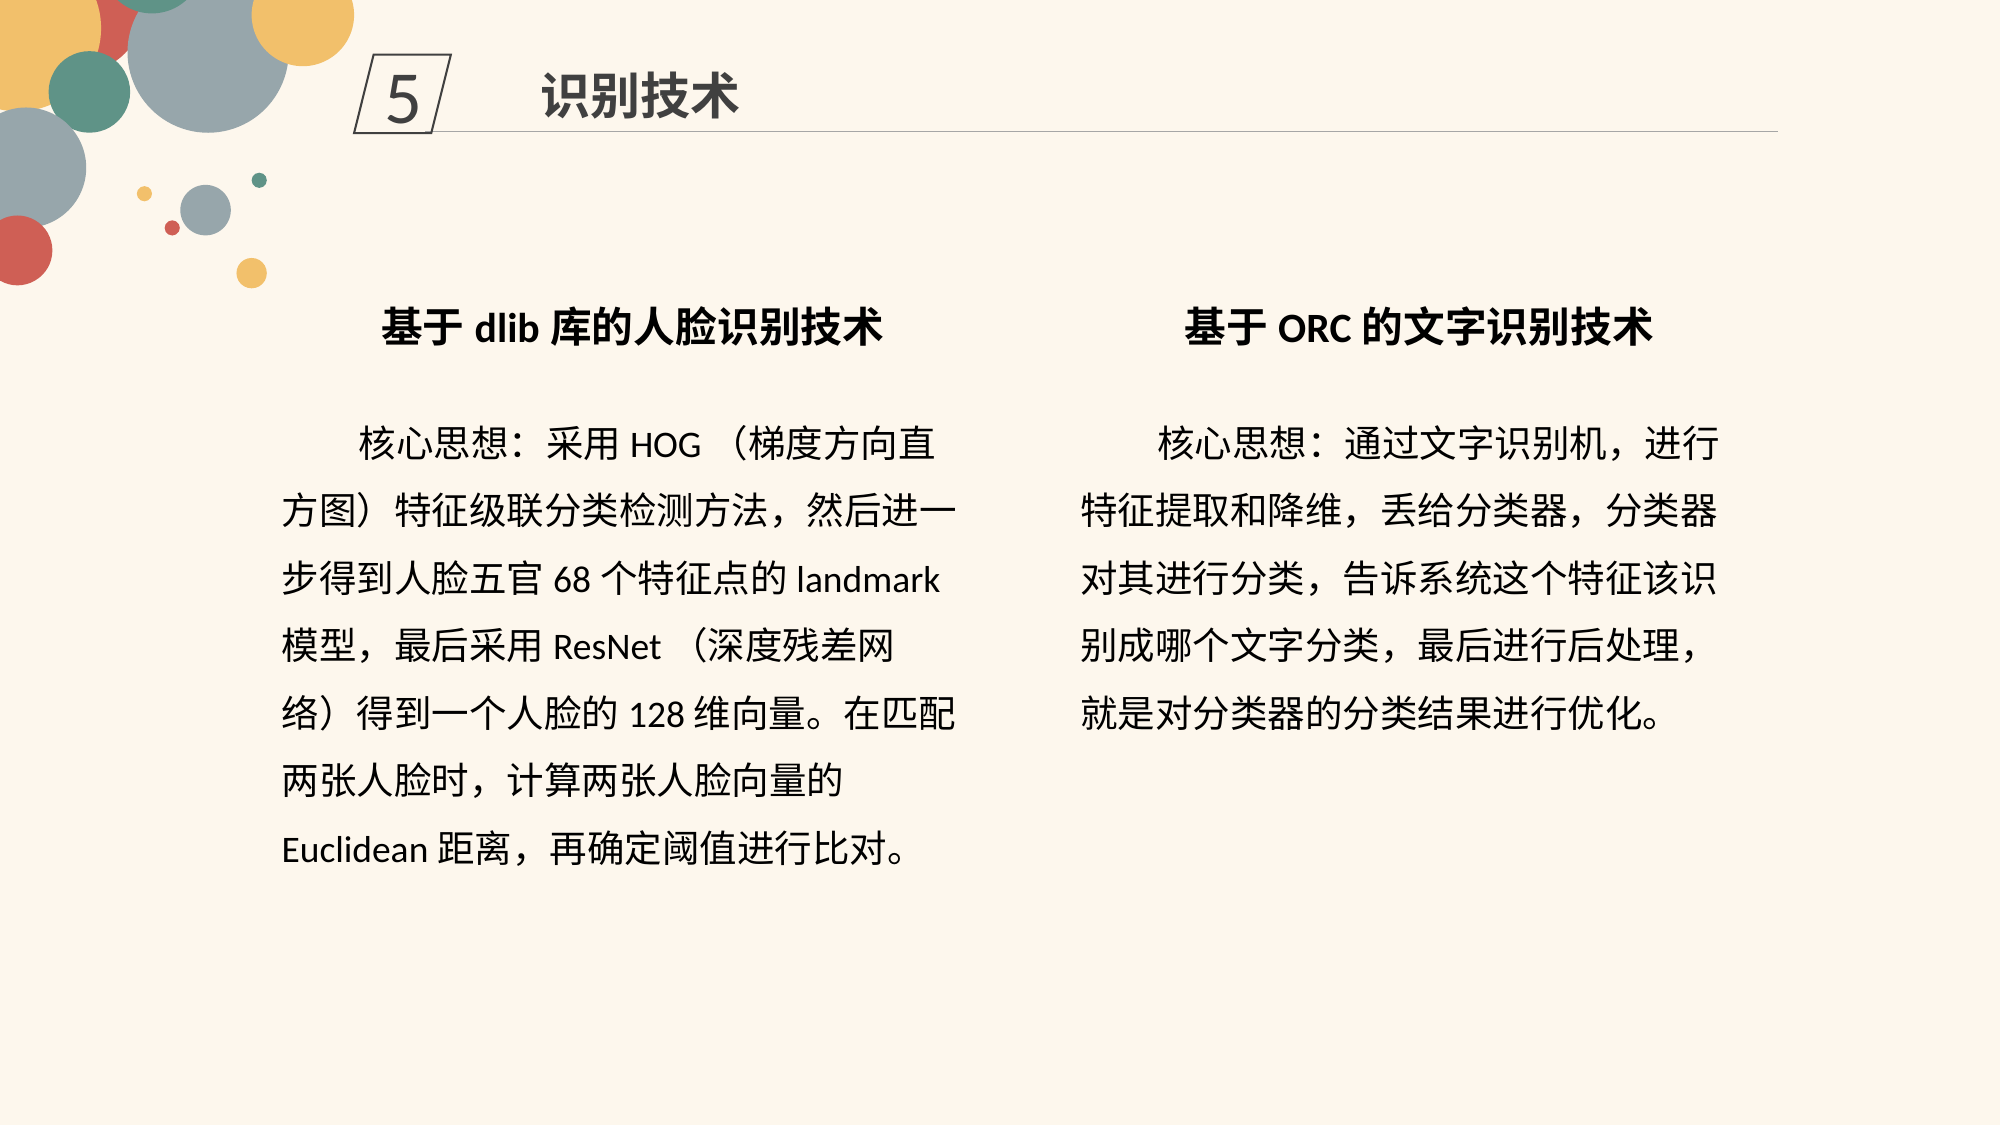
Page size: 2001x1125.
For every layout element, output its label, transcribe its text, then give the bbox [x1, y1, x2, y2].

text_box 识别技术 [525, 57, 1296, 131]
text_box 基于dlib库的人脸识别技术 [366, 293, 899, 359]
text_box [0, 0, 355, 289]
text_box 核心思想：通过文字识别机，进行特征提取和降维，丢给分类器，分类器对其进行分类，告诉系统这个特征该识别成哪个文字分类，最后进行后处理，就是对分类器的分类结果进行优化。 [1065, 389, 1755, 742]
text_box 核心思想：采用HOG（梯度方向直方图）特征级联分类检测方法，然后进一步得到人脸五官68个特征点的landmark模型，最后采用ResNet（深度残差网络）得到一个人脸的128维向量。在匹配两张人脸时，计算两张人脸向量的Euclidean距离，再确定阈值进行比对。 [266, 389, 982, 877]
text_box 基于ORC的文字识别技术 [1169, 293, 1669, 359]
text_box 5 [355, 53, 453, 135]
